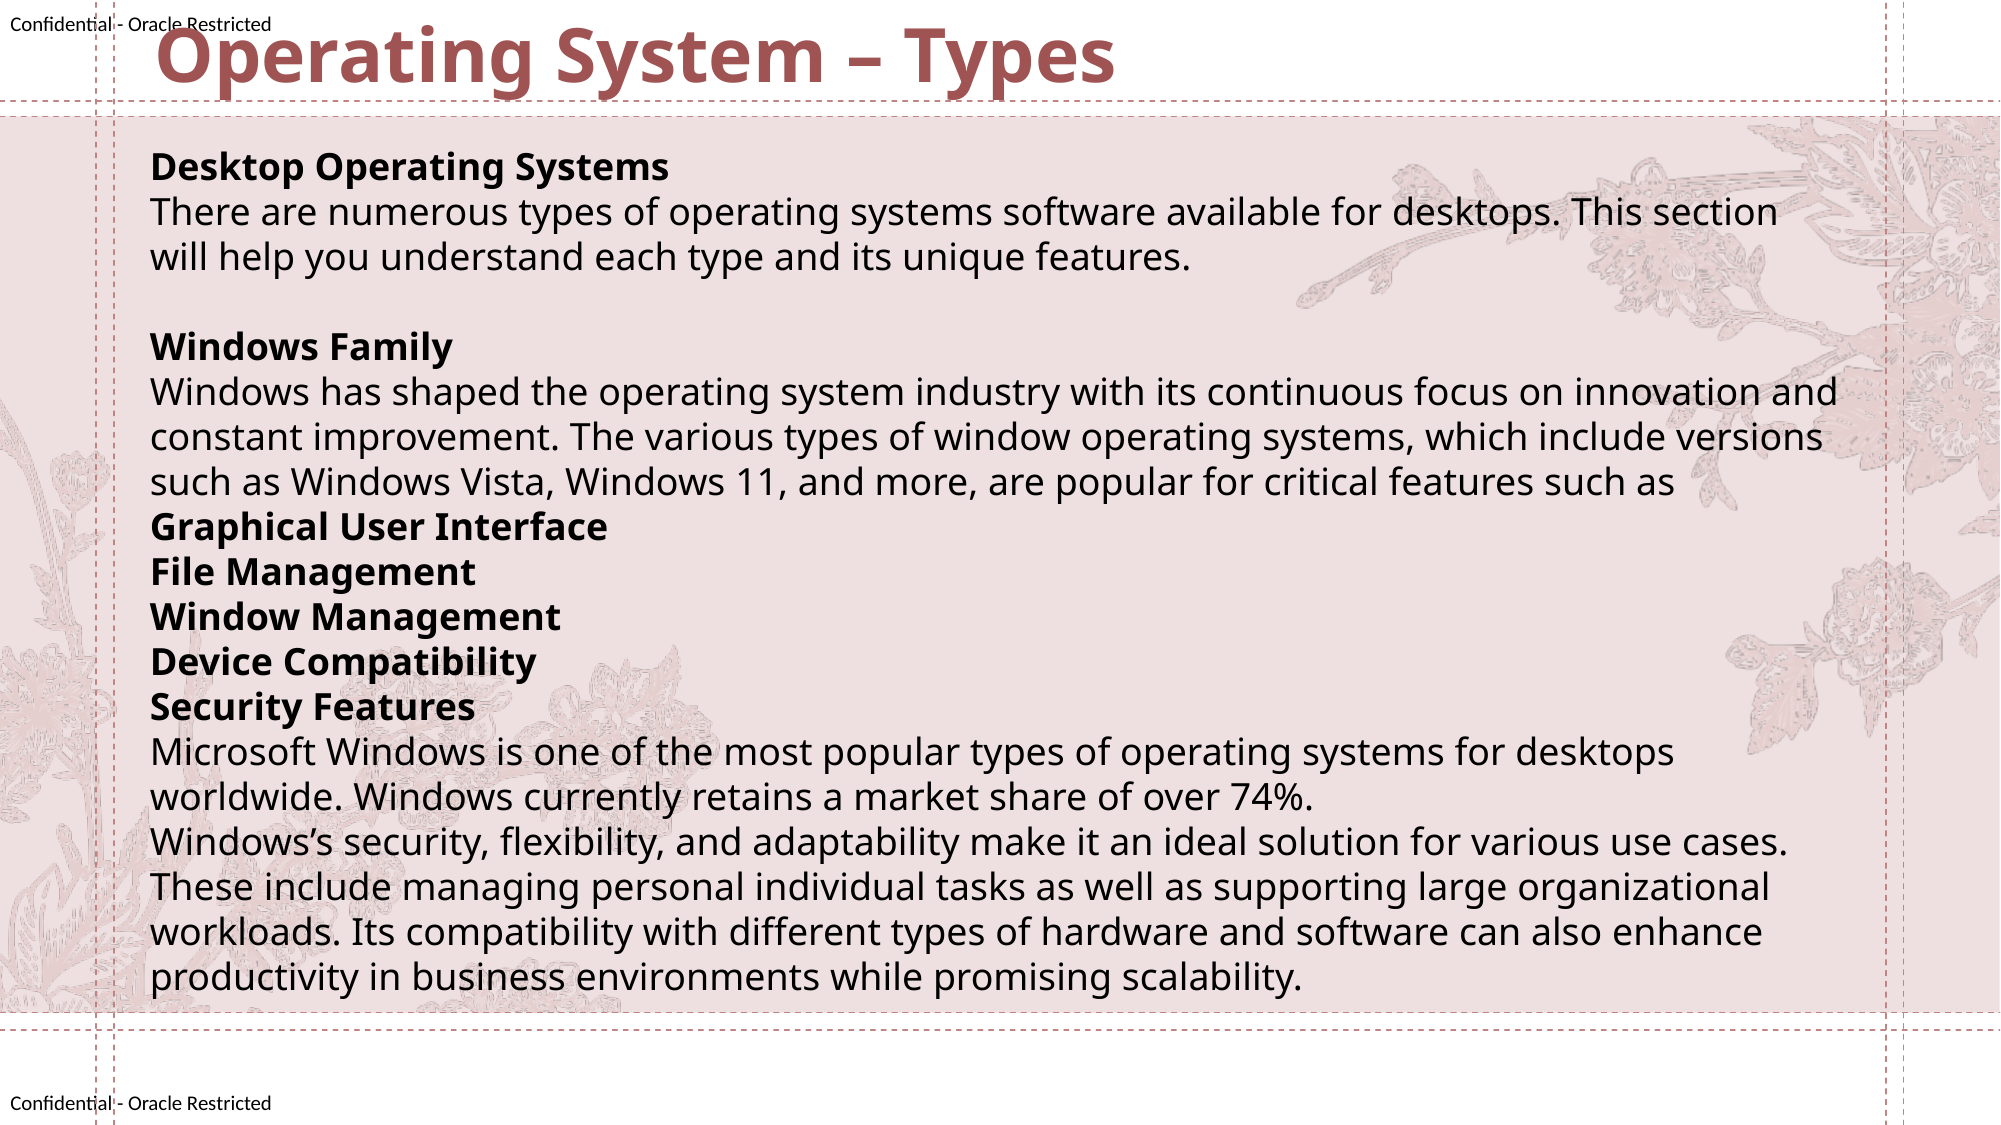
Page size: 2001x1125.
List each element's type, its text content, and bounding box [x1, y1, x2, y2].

picture [1240, 116, 2000, 873]
text_box Operating System – Types [139, 0, 1448, 105]
picture [0, 297, 778, 1013]
text_box Desktop Operating Systems There are numerous types of operating systems software available for desktops. This section will help you understand each type and its unique features. Windows Family Windows has shaped the operating system industry with its continuous focus on innovation and constant improvement. The various types of window operating systems, which include versions such as Windows Vista, Windows 11, and more, are popular for critical features such as Graphical User Interface File Management Window Management Device Compatibility Security Features Microsoft Windows is one of the most popular types of operating systems for desktops worldwide. Windows currently retains a market share of over 74%. Windows’s security, flexibility, and adaptability make it an ideal solution for various use cases. These include managing personal individual tasks as well as supporting large organizational workloads. Its compatibility with different types of hardware and software can also enhance productivity in business environments while promising scalability. [135, 135, 1864, 1006]
